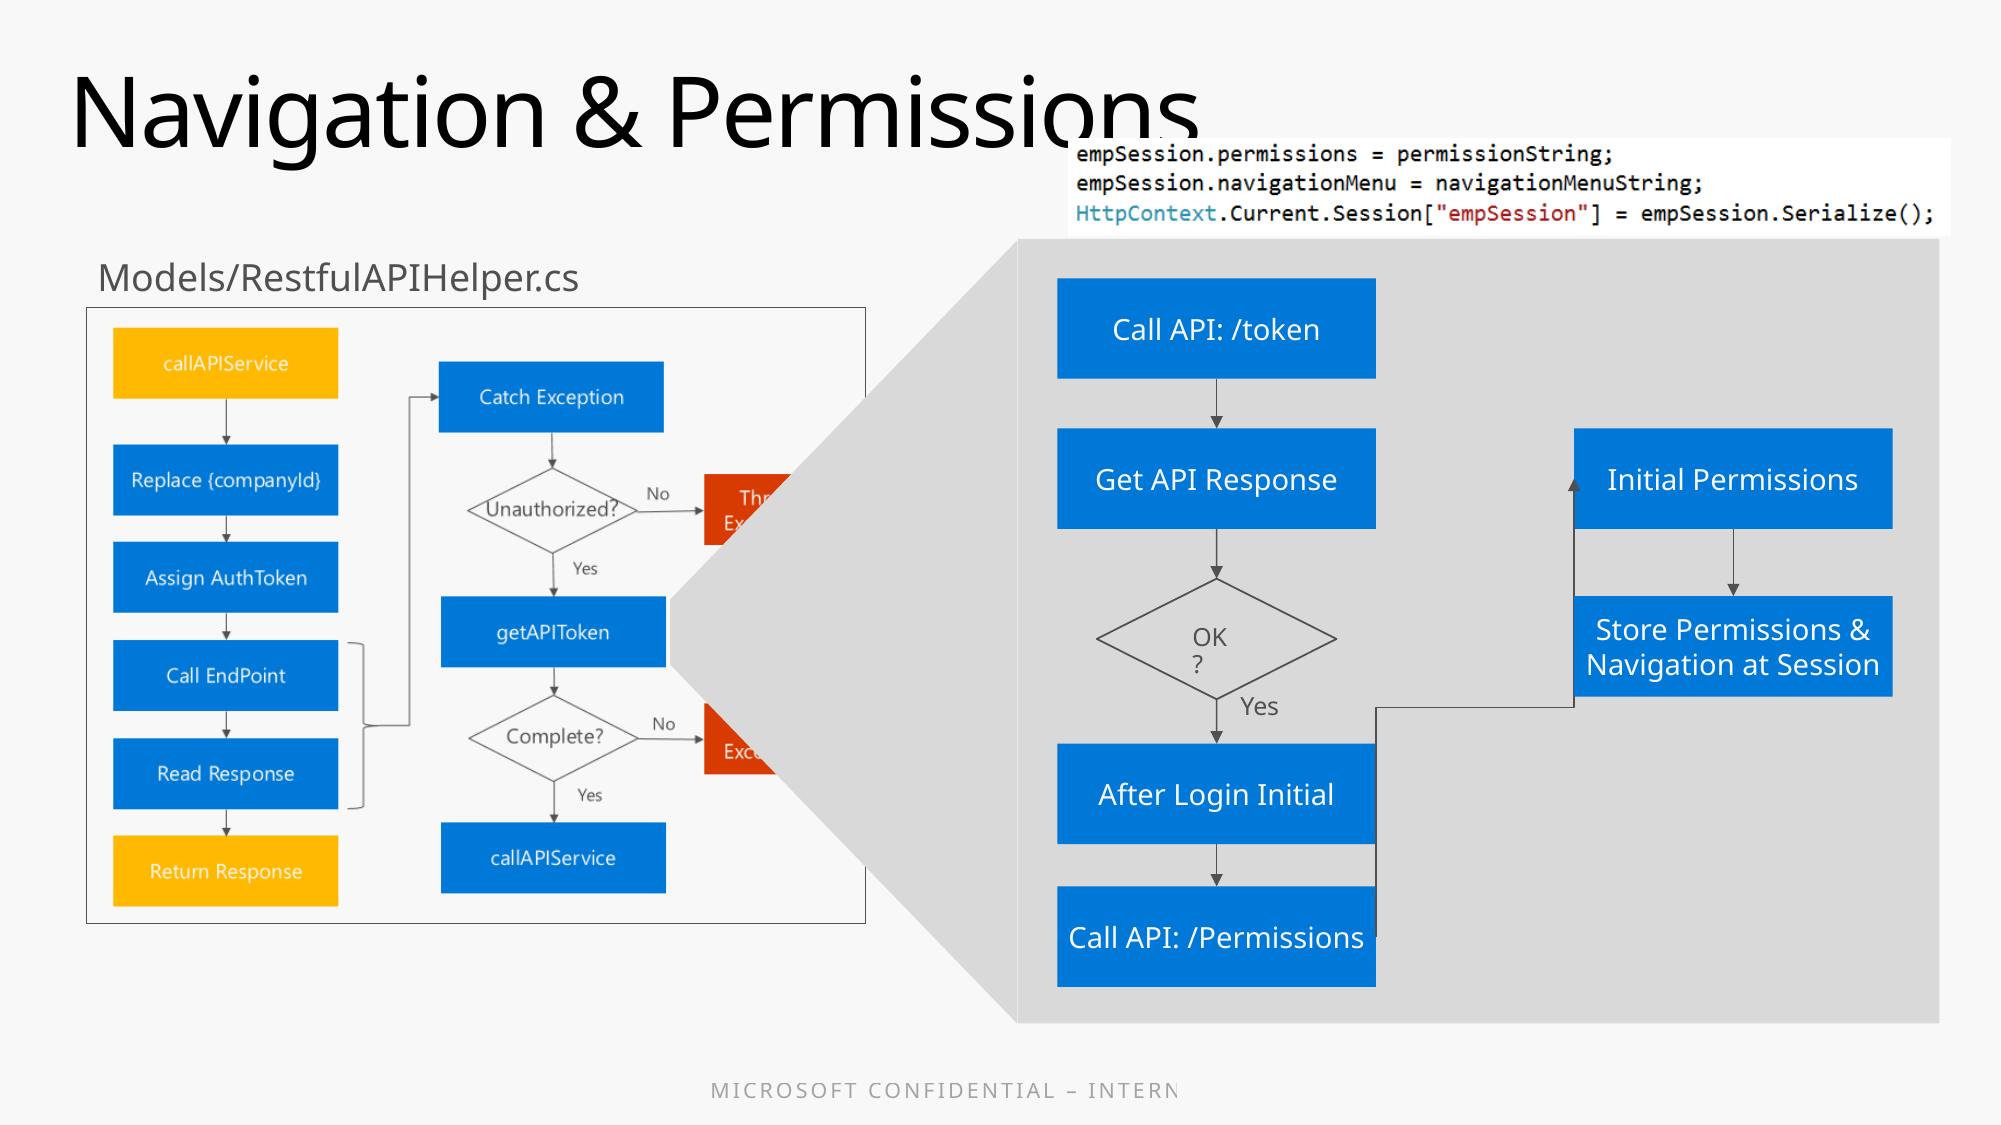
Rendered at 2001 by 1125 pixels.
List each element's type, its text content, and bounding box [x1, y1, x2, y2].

picture [1067, 137, 1951, 237]
title Navigation & Permissions [44, 47, 1957, 196]
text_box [80, 238, 669, 924]
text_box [669, 238, 1940, 1024]
